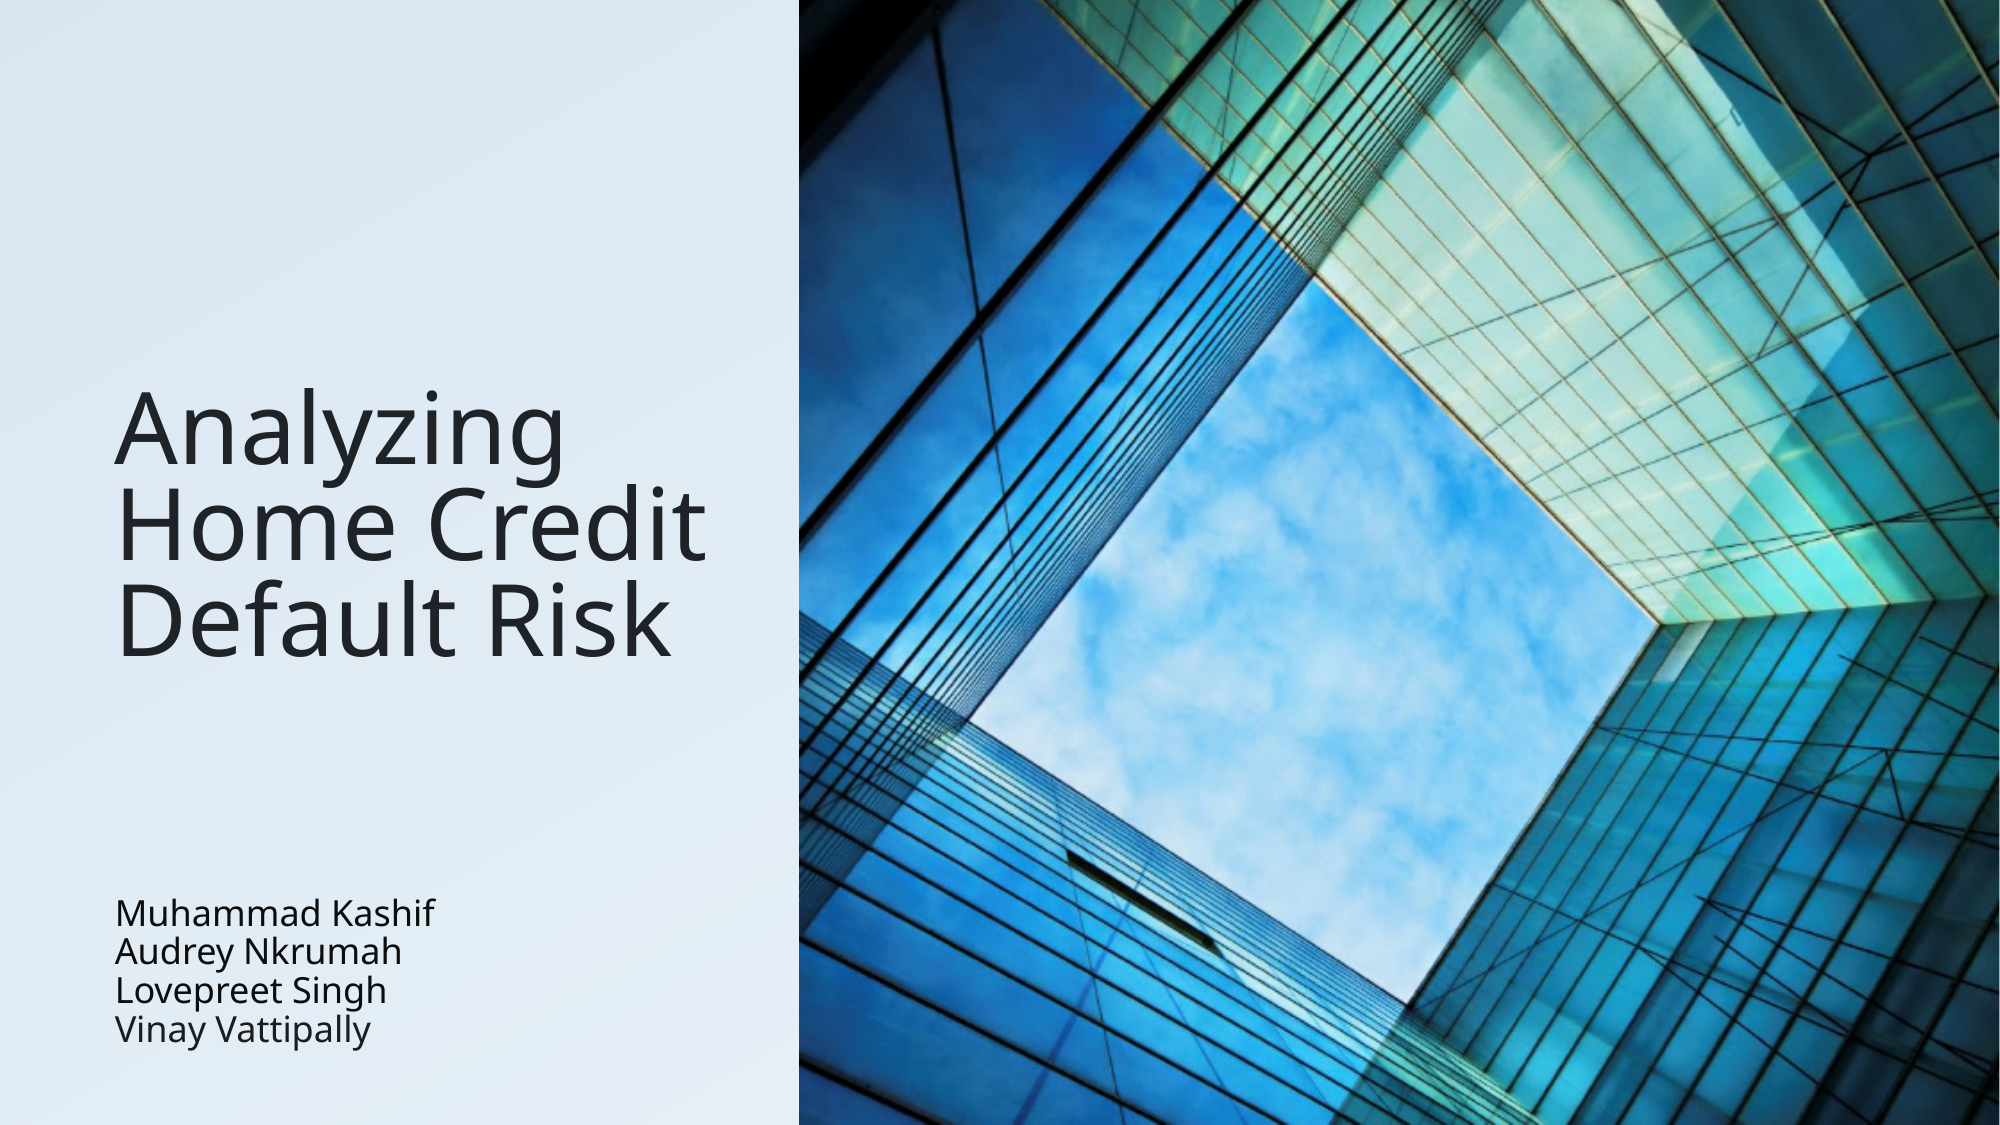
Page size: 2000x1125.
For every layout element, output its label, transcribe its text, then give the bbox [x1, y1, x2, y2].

subtitle Muhammad Kashif Audrey Nkrumah Lovepreet Singh Vinay Vattipally [99, 887, 750, 1059]
picture [799, 0, 2000, 1125]
title Analyzing Home Credit Default Risk [99, 112, 750, 684]
